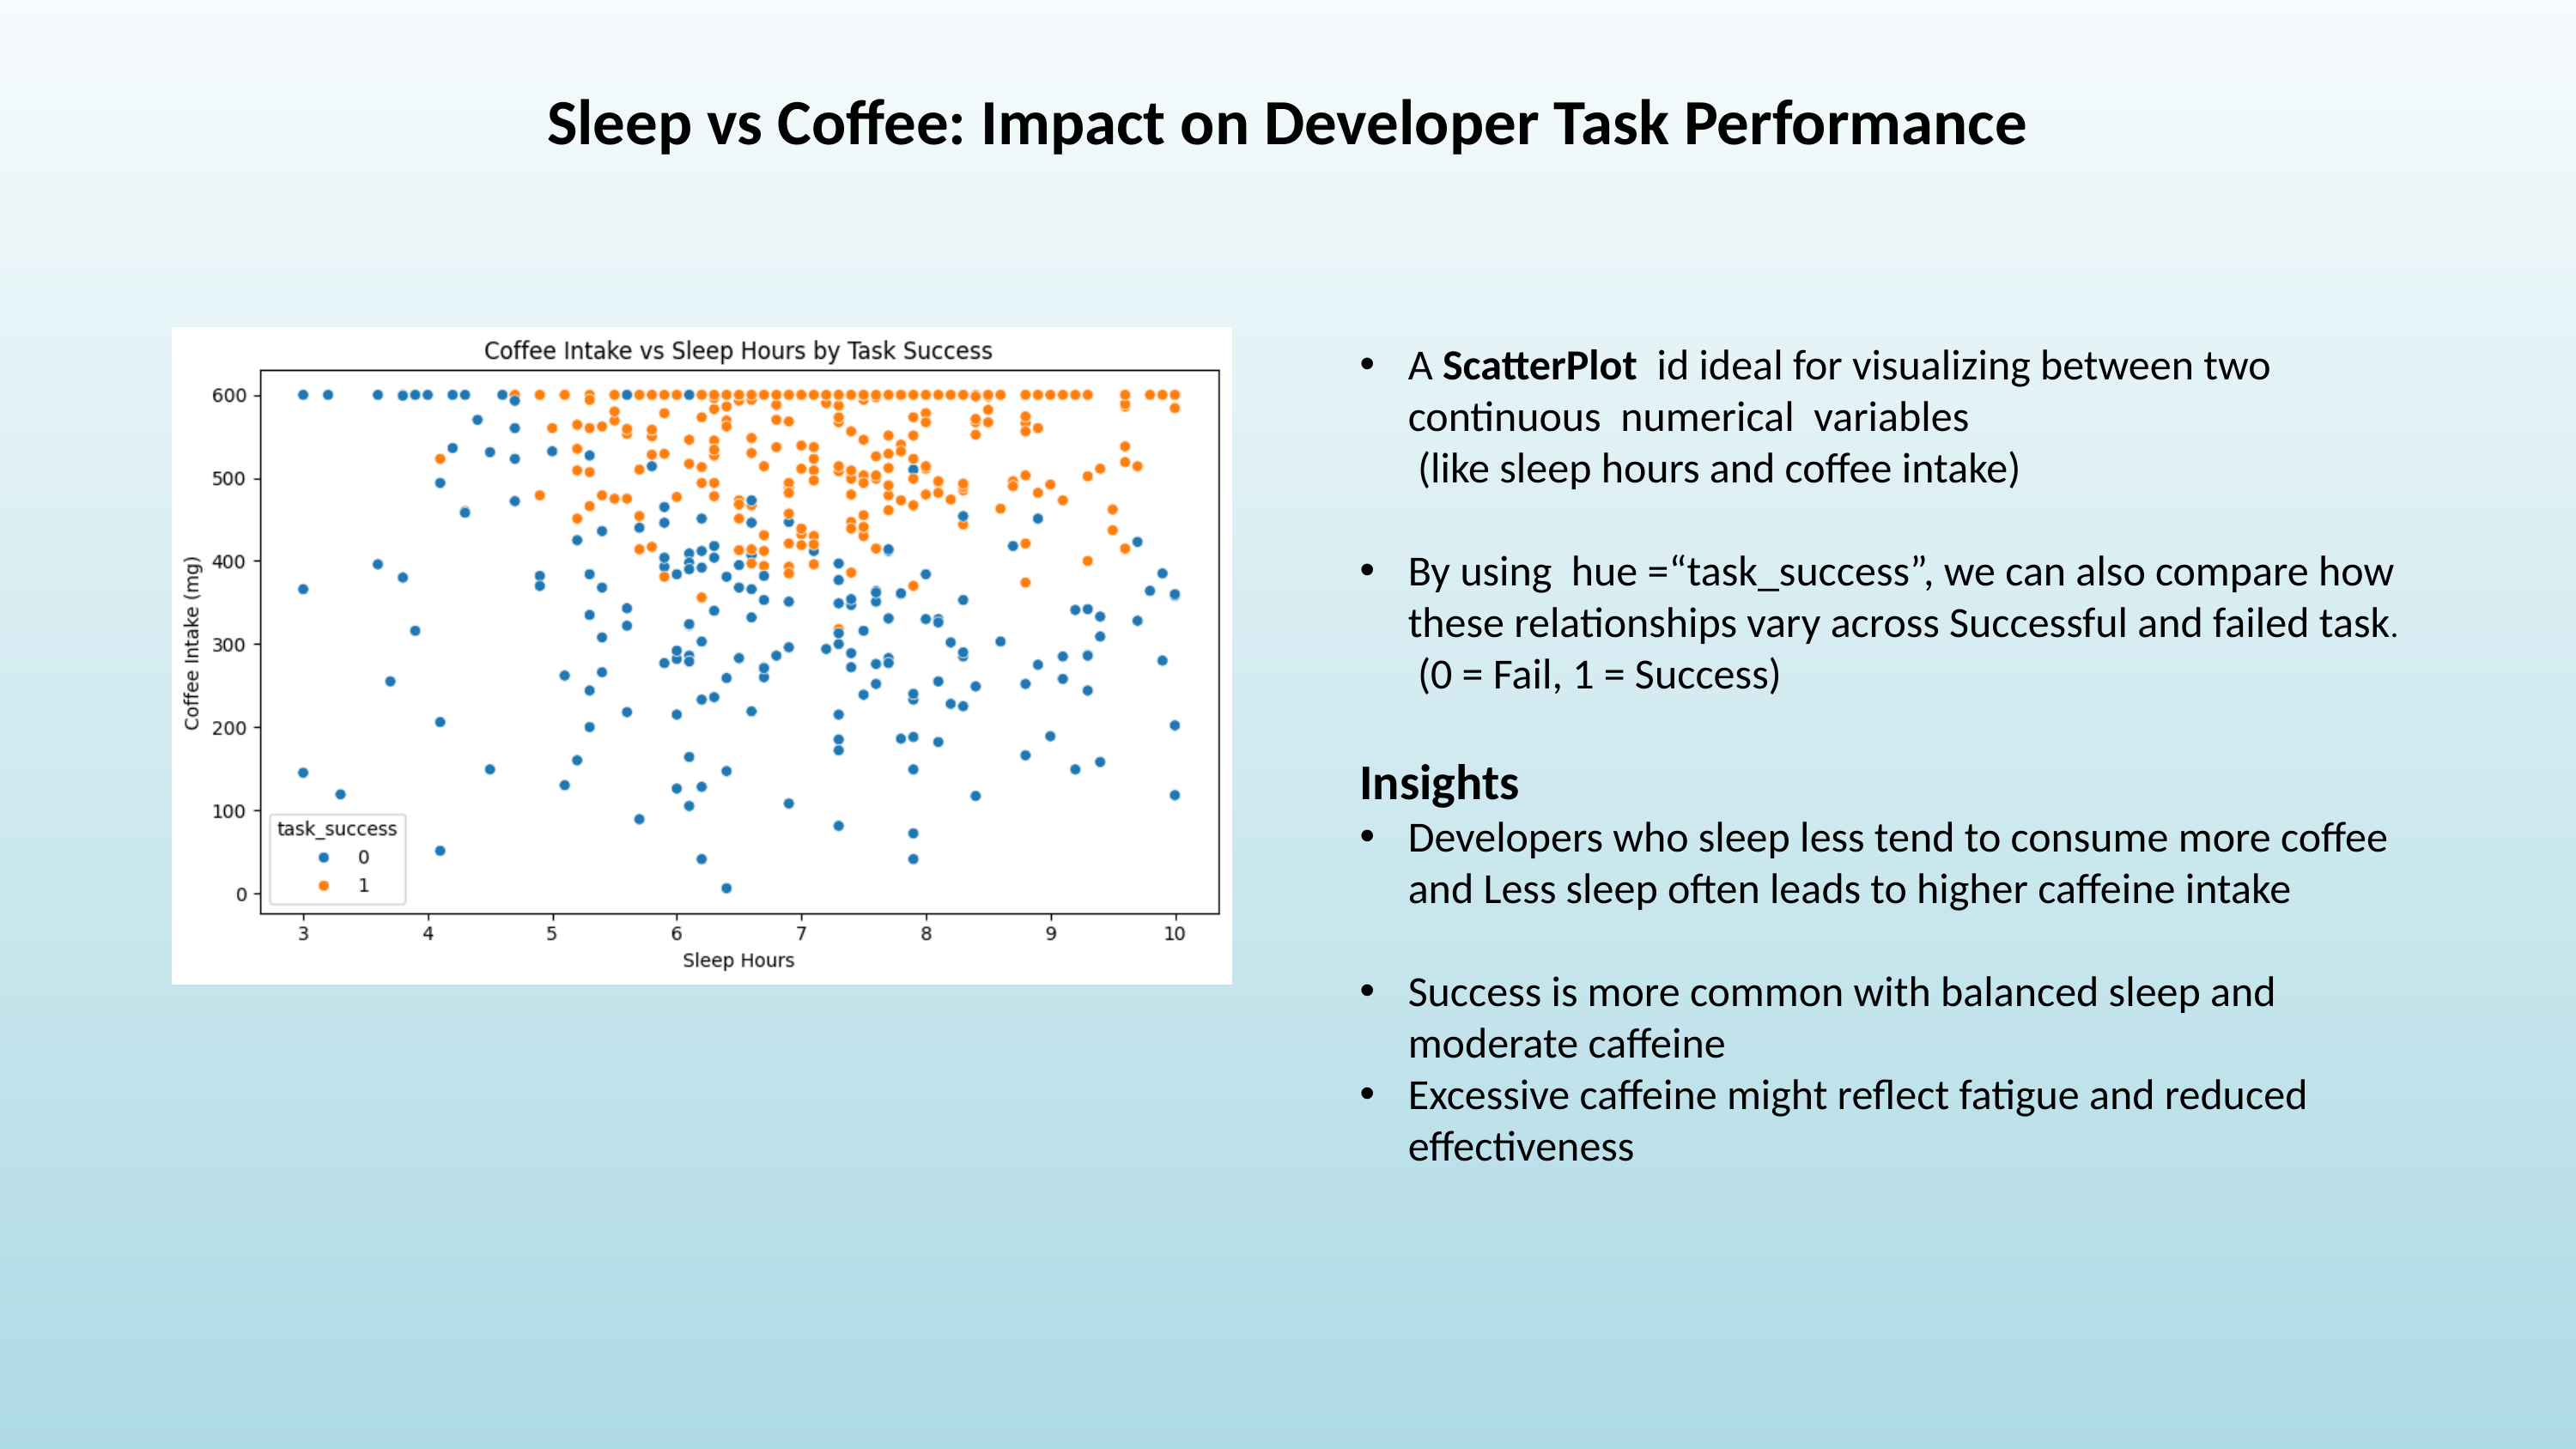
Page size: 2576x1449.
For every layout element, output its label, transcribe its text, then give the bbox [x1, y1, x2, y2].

picture [171, 326, 1232, 985]
text_box A ScatterPlot id ideal for visualizing between two continuous numerical variables (like sleep hours and coffee intake) By using hue =“task_success”, we can also compare how these relationships vary across Successful and failed task. (0 = Fail, 1 = Success) Insights Developers who sleep less tend to consume more coffee and Less sleep often leads to higher caffeine intake Success is more common with balanced sleep and moderate caffeine Excessive caffeine might reflect fatigue and reduced effectiveness [1346, 330, 2432, 1254]
title Sleep vs Coffee: Impact on Developer Task Performance [209, 39, 2367, 200]
